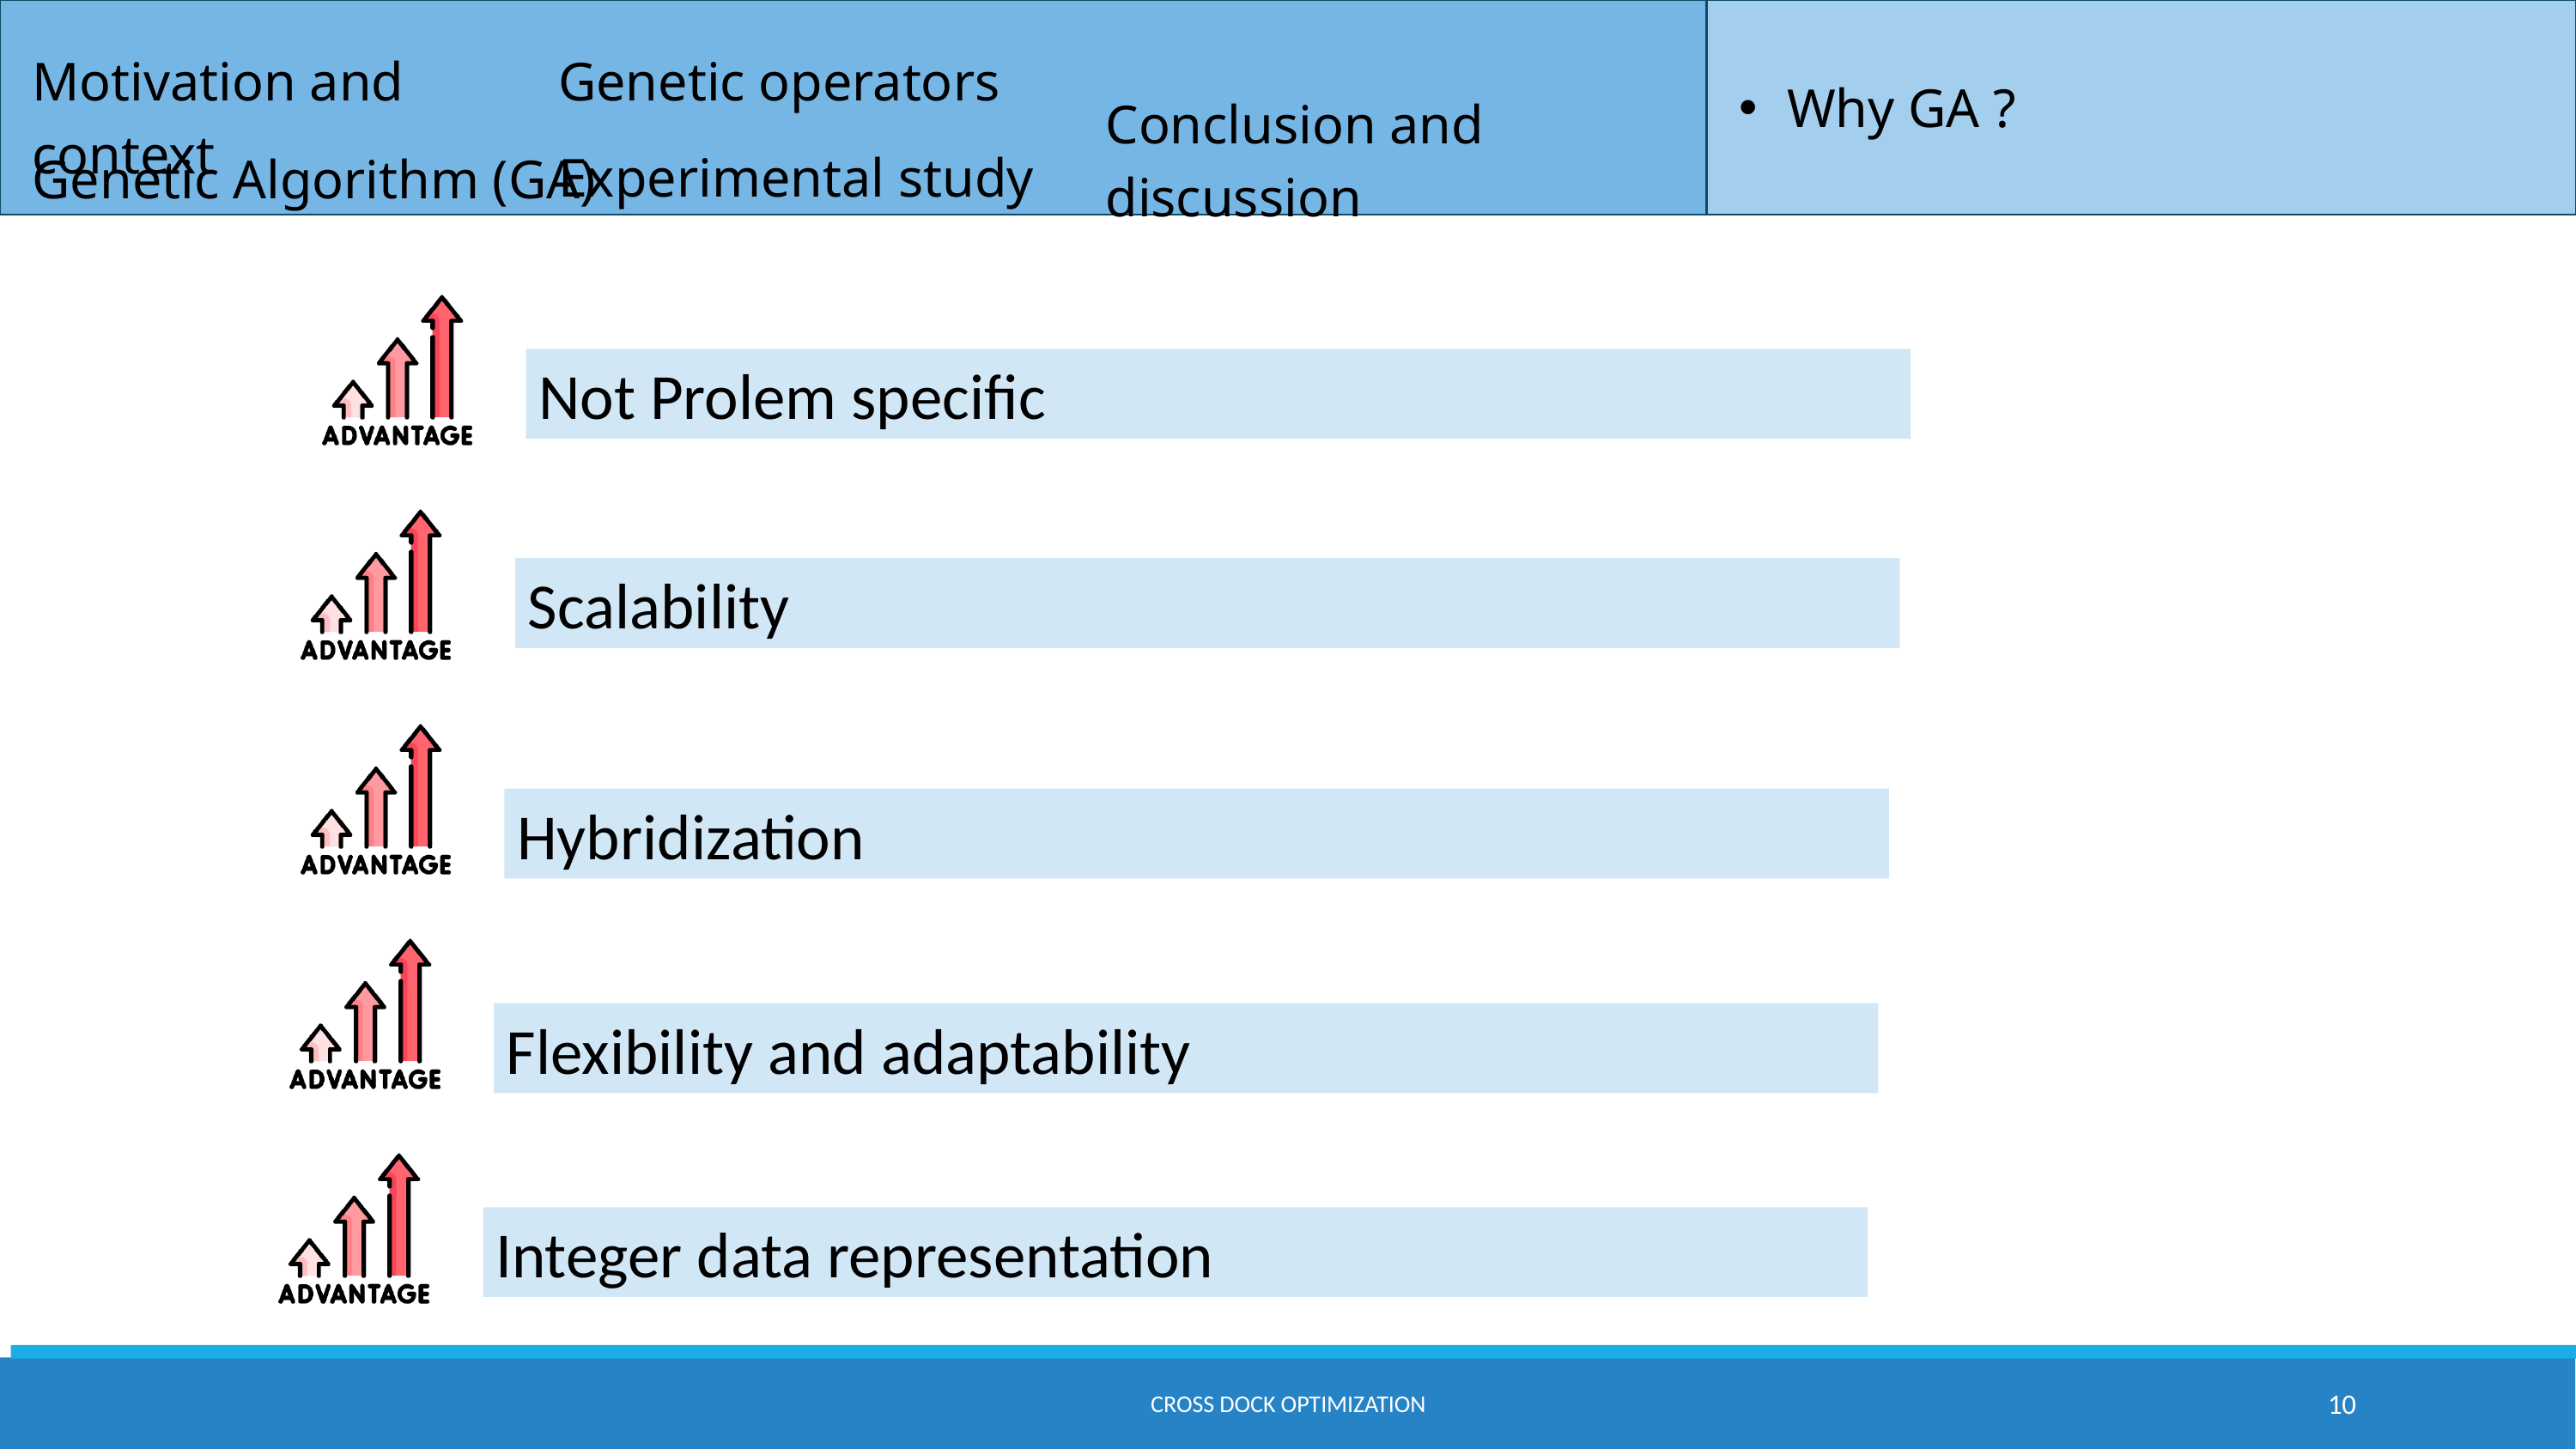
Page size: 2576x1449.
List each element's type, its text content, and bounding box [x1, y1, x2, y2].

picture [289, 938, 440, 1090]
text_box Experimental study [558, 134, 1067, 208]
picture [300, 509, 452, 661]
text_box Integer data representation [483, 1207, 1868, 1297]
text_box [0, 0, 1708, 215]
text_box Not Prolem specific [526, 349, 1911, 440]
text_box Motivation and context [32, 37, 542, 134]
picture [278, 1153, 430, 1305]
text_box Flexibility and adaptability [494, 1003, 1879, 1094]
slide_number 10 [2092, 1364, 2369, 1442]
text_box Hybridization [504, 788, 1889, 879]
text_box Conclusion and discussion [1105, 80, 1707, 227]
text_box Why GA ? [1739, 64, 2340, 139]
text_box [1708, 0, 2576, 215]
text_box Genetic operators [558, 37, 1067, 112]
text_box Scalability [515, 558, 1900, 648]
footer Cross dock optimization [779, 1364, 1798, 1442]
text_box Genetic Algorithm (GA) [32, 134, 644, 209]
picture [300, 724, 452, 876]
picture [321, 294, 473, 446]
